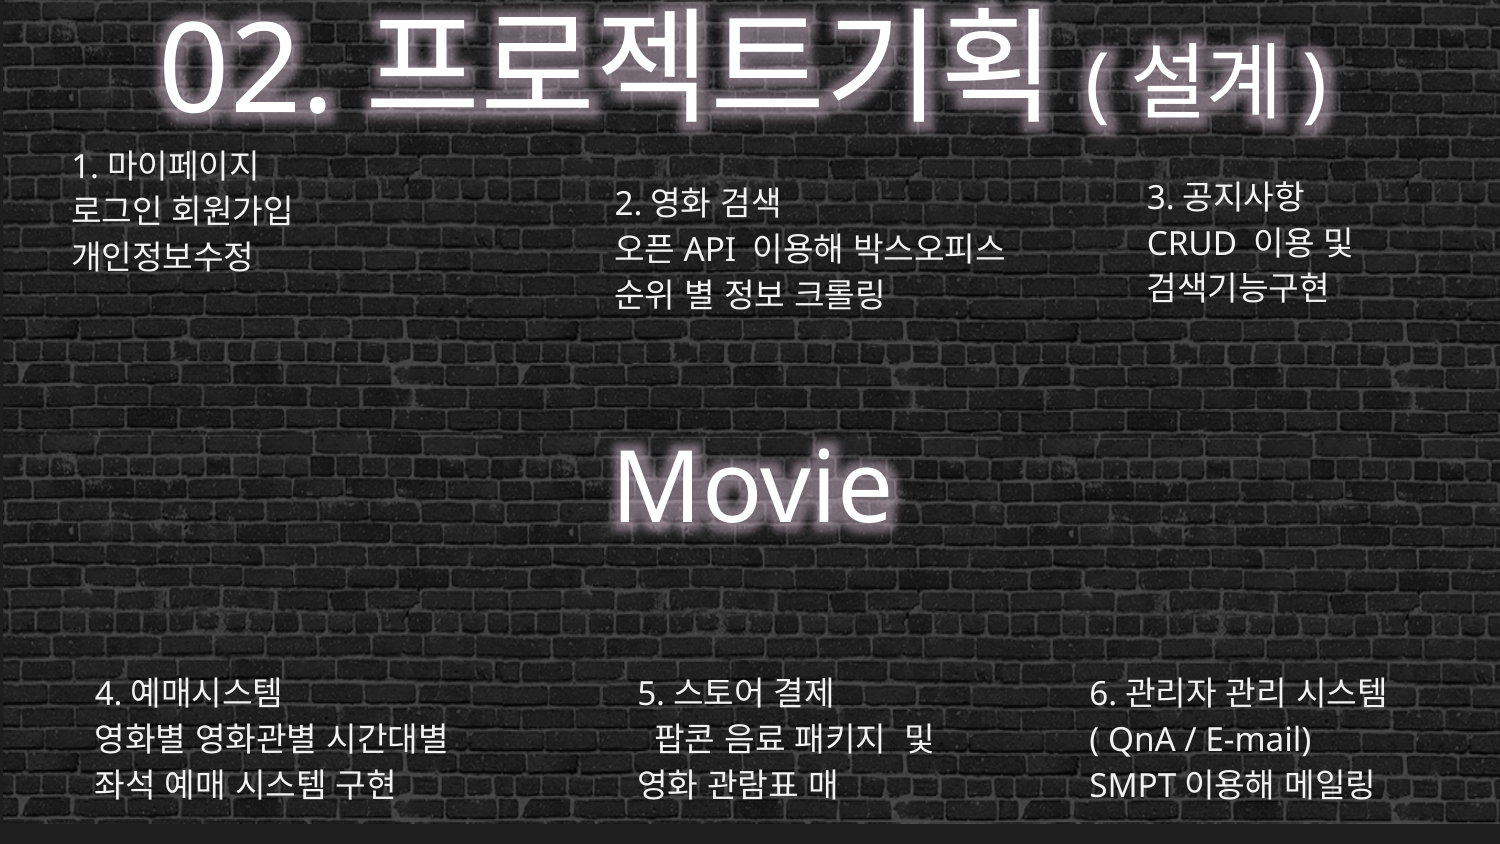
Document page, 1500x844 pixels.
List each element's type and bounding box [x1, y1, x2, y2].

picture [2, 0, 1500, 824]
text_box [39, 159, 1492, 824]
